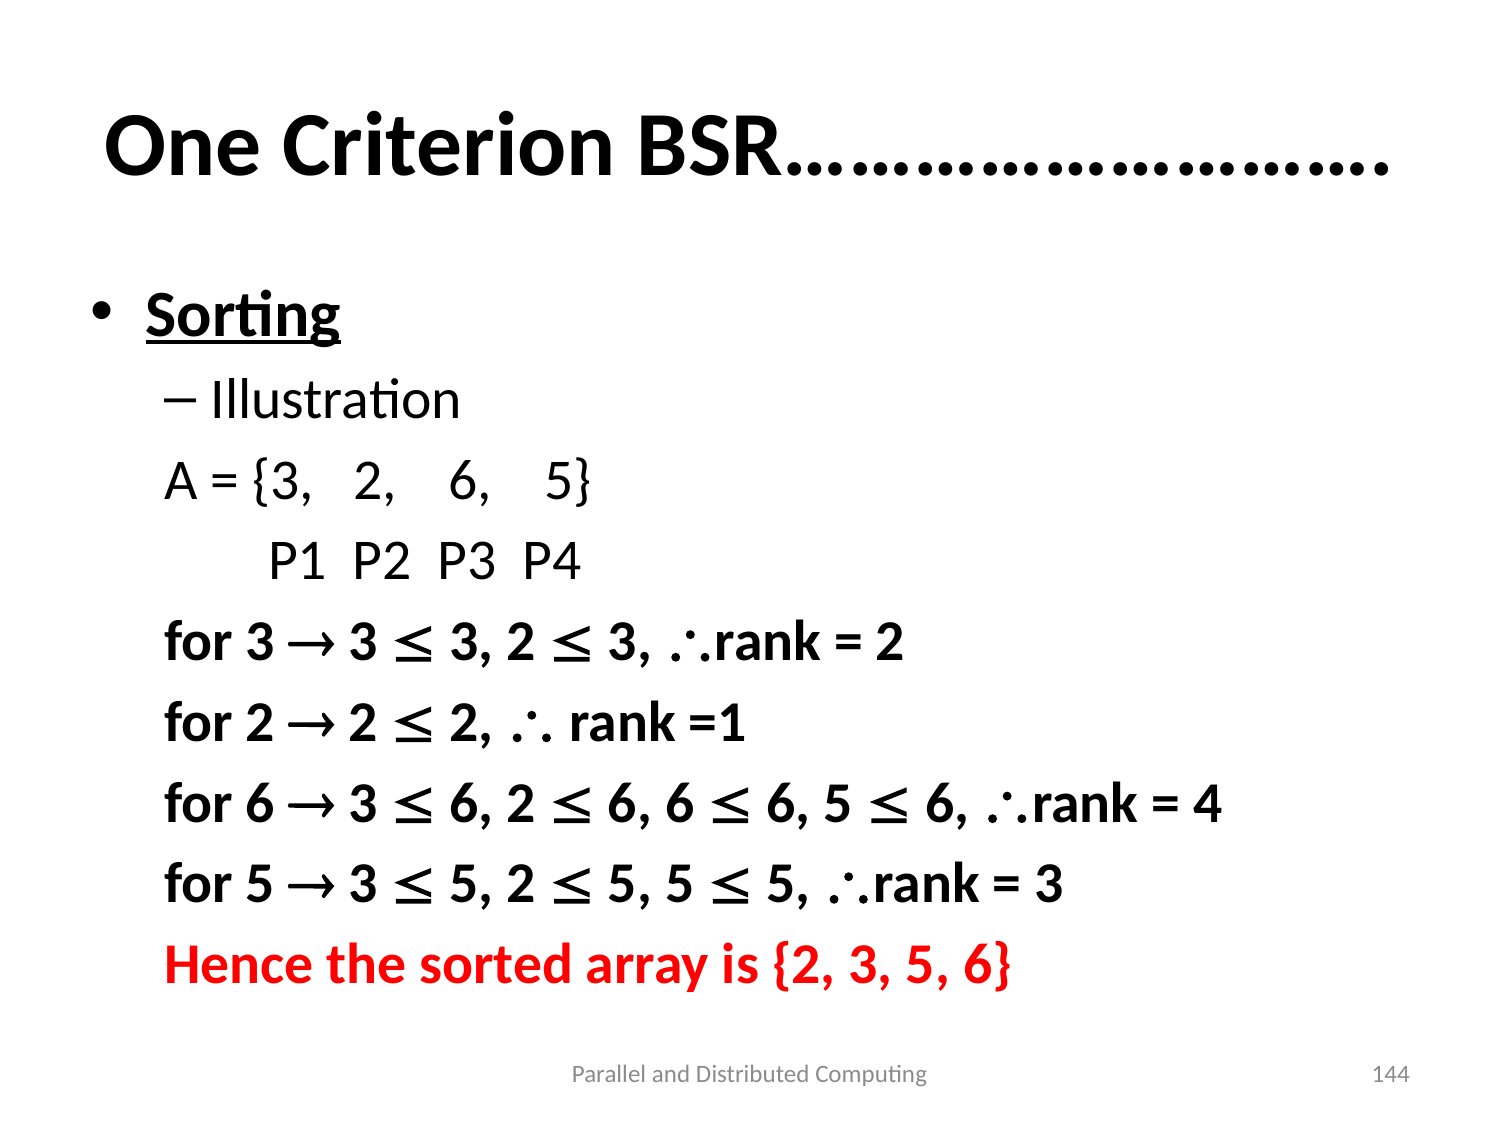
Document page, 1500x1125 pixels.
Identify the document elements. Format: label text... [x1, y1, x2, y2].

list Sorting Illustration A = {3, 2, 6, 5} P1 P2 P3 P4 for 3  3  3, 2  3, rank = 2 for 2  2  2,  rank =1 for 6  3  6, 2  6, 6  6, 5  6, rank = 4 for 5  3  5, 2  5, 5  5, rank = 3 Hence the sorted array is {2, 3, 5, 6} [75, 262, 1425, 1005]
slide_number 144 [1074, 1042, 1425, 1103]
title One Criterion BSR………………………. [75, 45, 1425, 233]
footer Parallel and Distributed Computing [512, 1042, 988, 1103]
